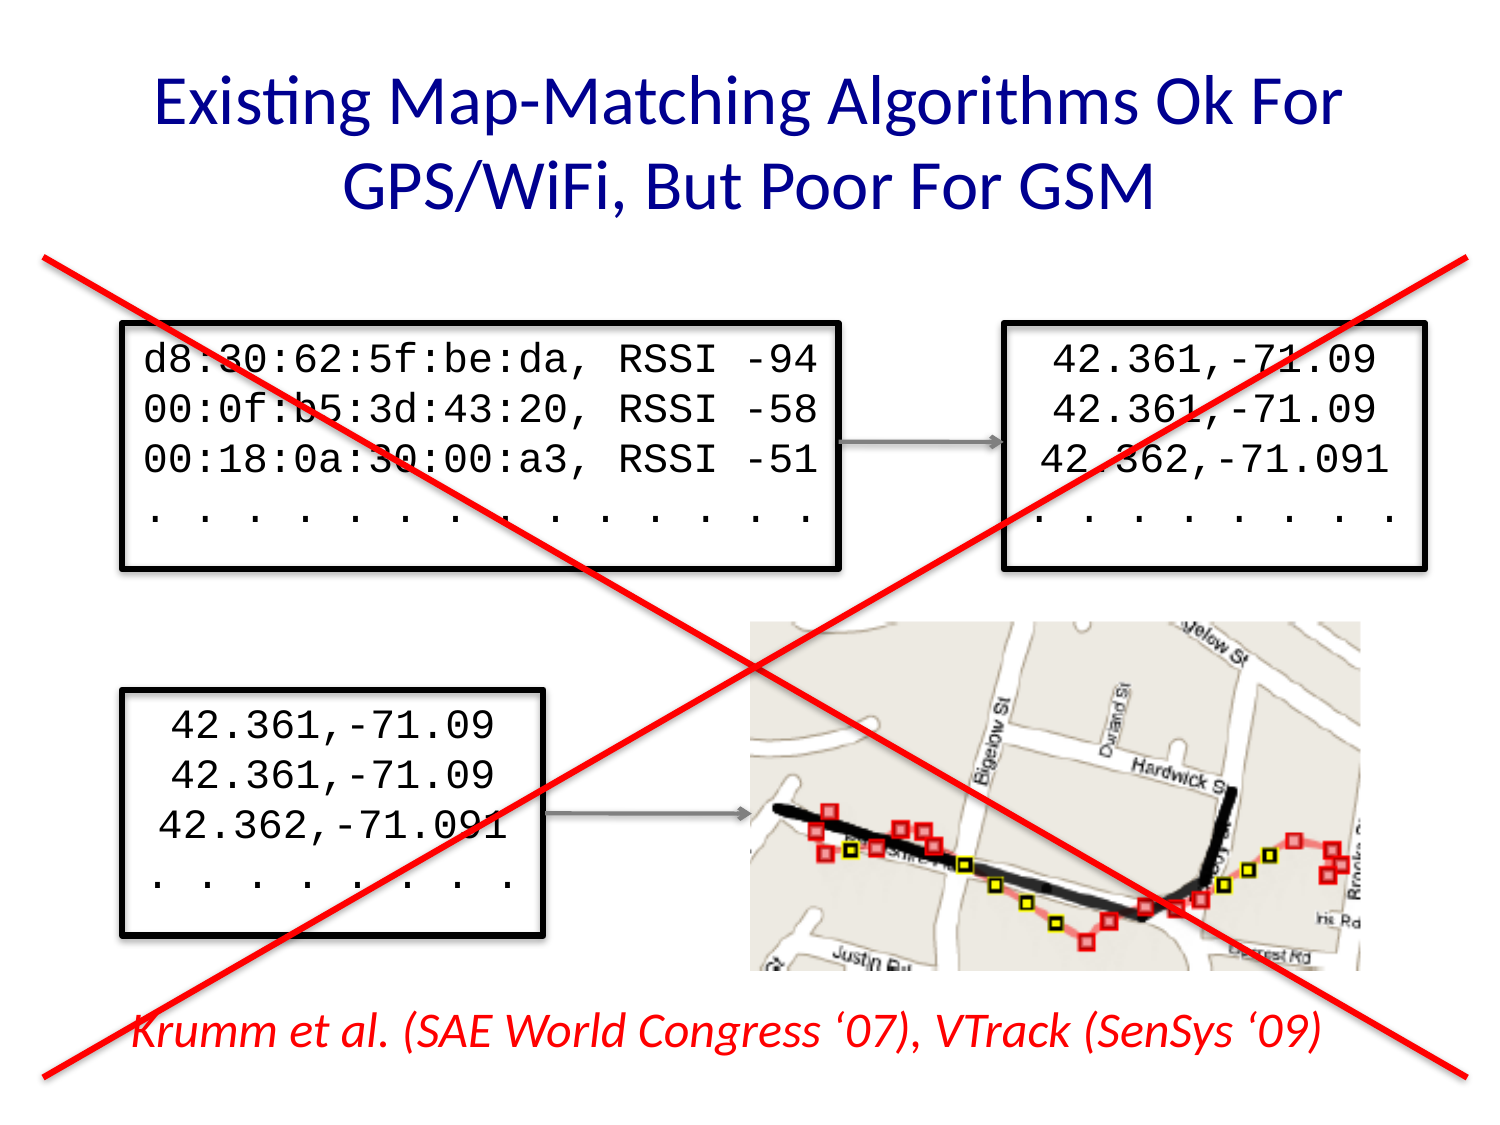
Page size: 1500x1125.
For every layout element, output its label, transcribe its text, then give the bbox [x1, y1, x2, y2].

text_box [42, 256, 1468, 1078]
title Existing Map-Matching Algorithms Ok For GPS/WiFi, But Poor For GSM [75, 45, 1425, 233]
